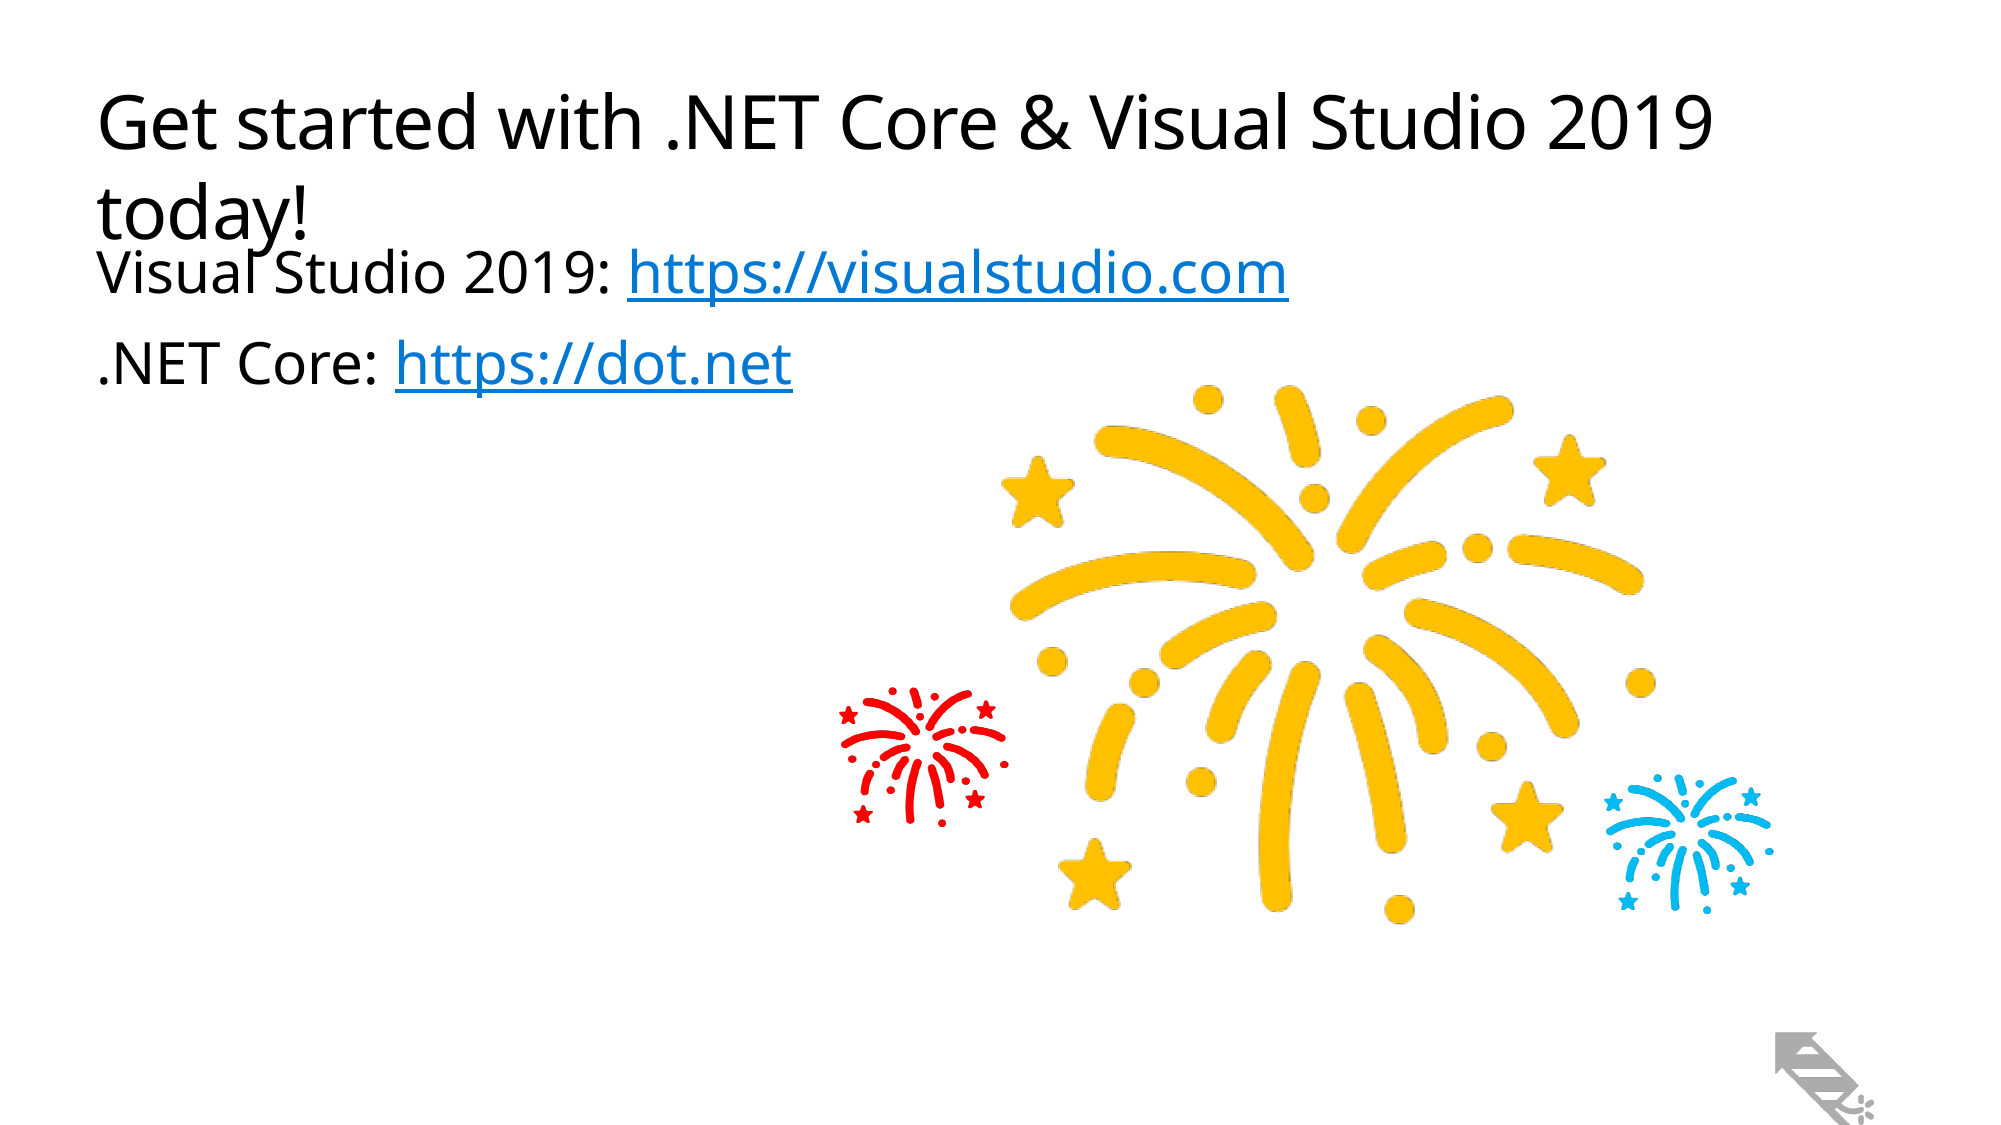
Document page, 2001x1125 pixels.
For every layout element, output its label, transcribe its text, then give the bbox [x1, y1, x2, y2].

title Get started with .NET Core & Visual Studio 2019 today! [96, 75, 1904, 166]
picture [1758, 1016, 1891, 1125]
picture [834, 315, 1777, 996]
list Visual Studio 2019: https://visualstudio.com .NET Core: https://dot.net [96, 235, 1904, 561]
